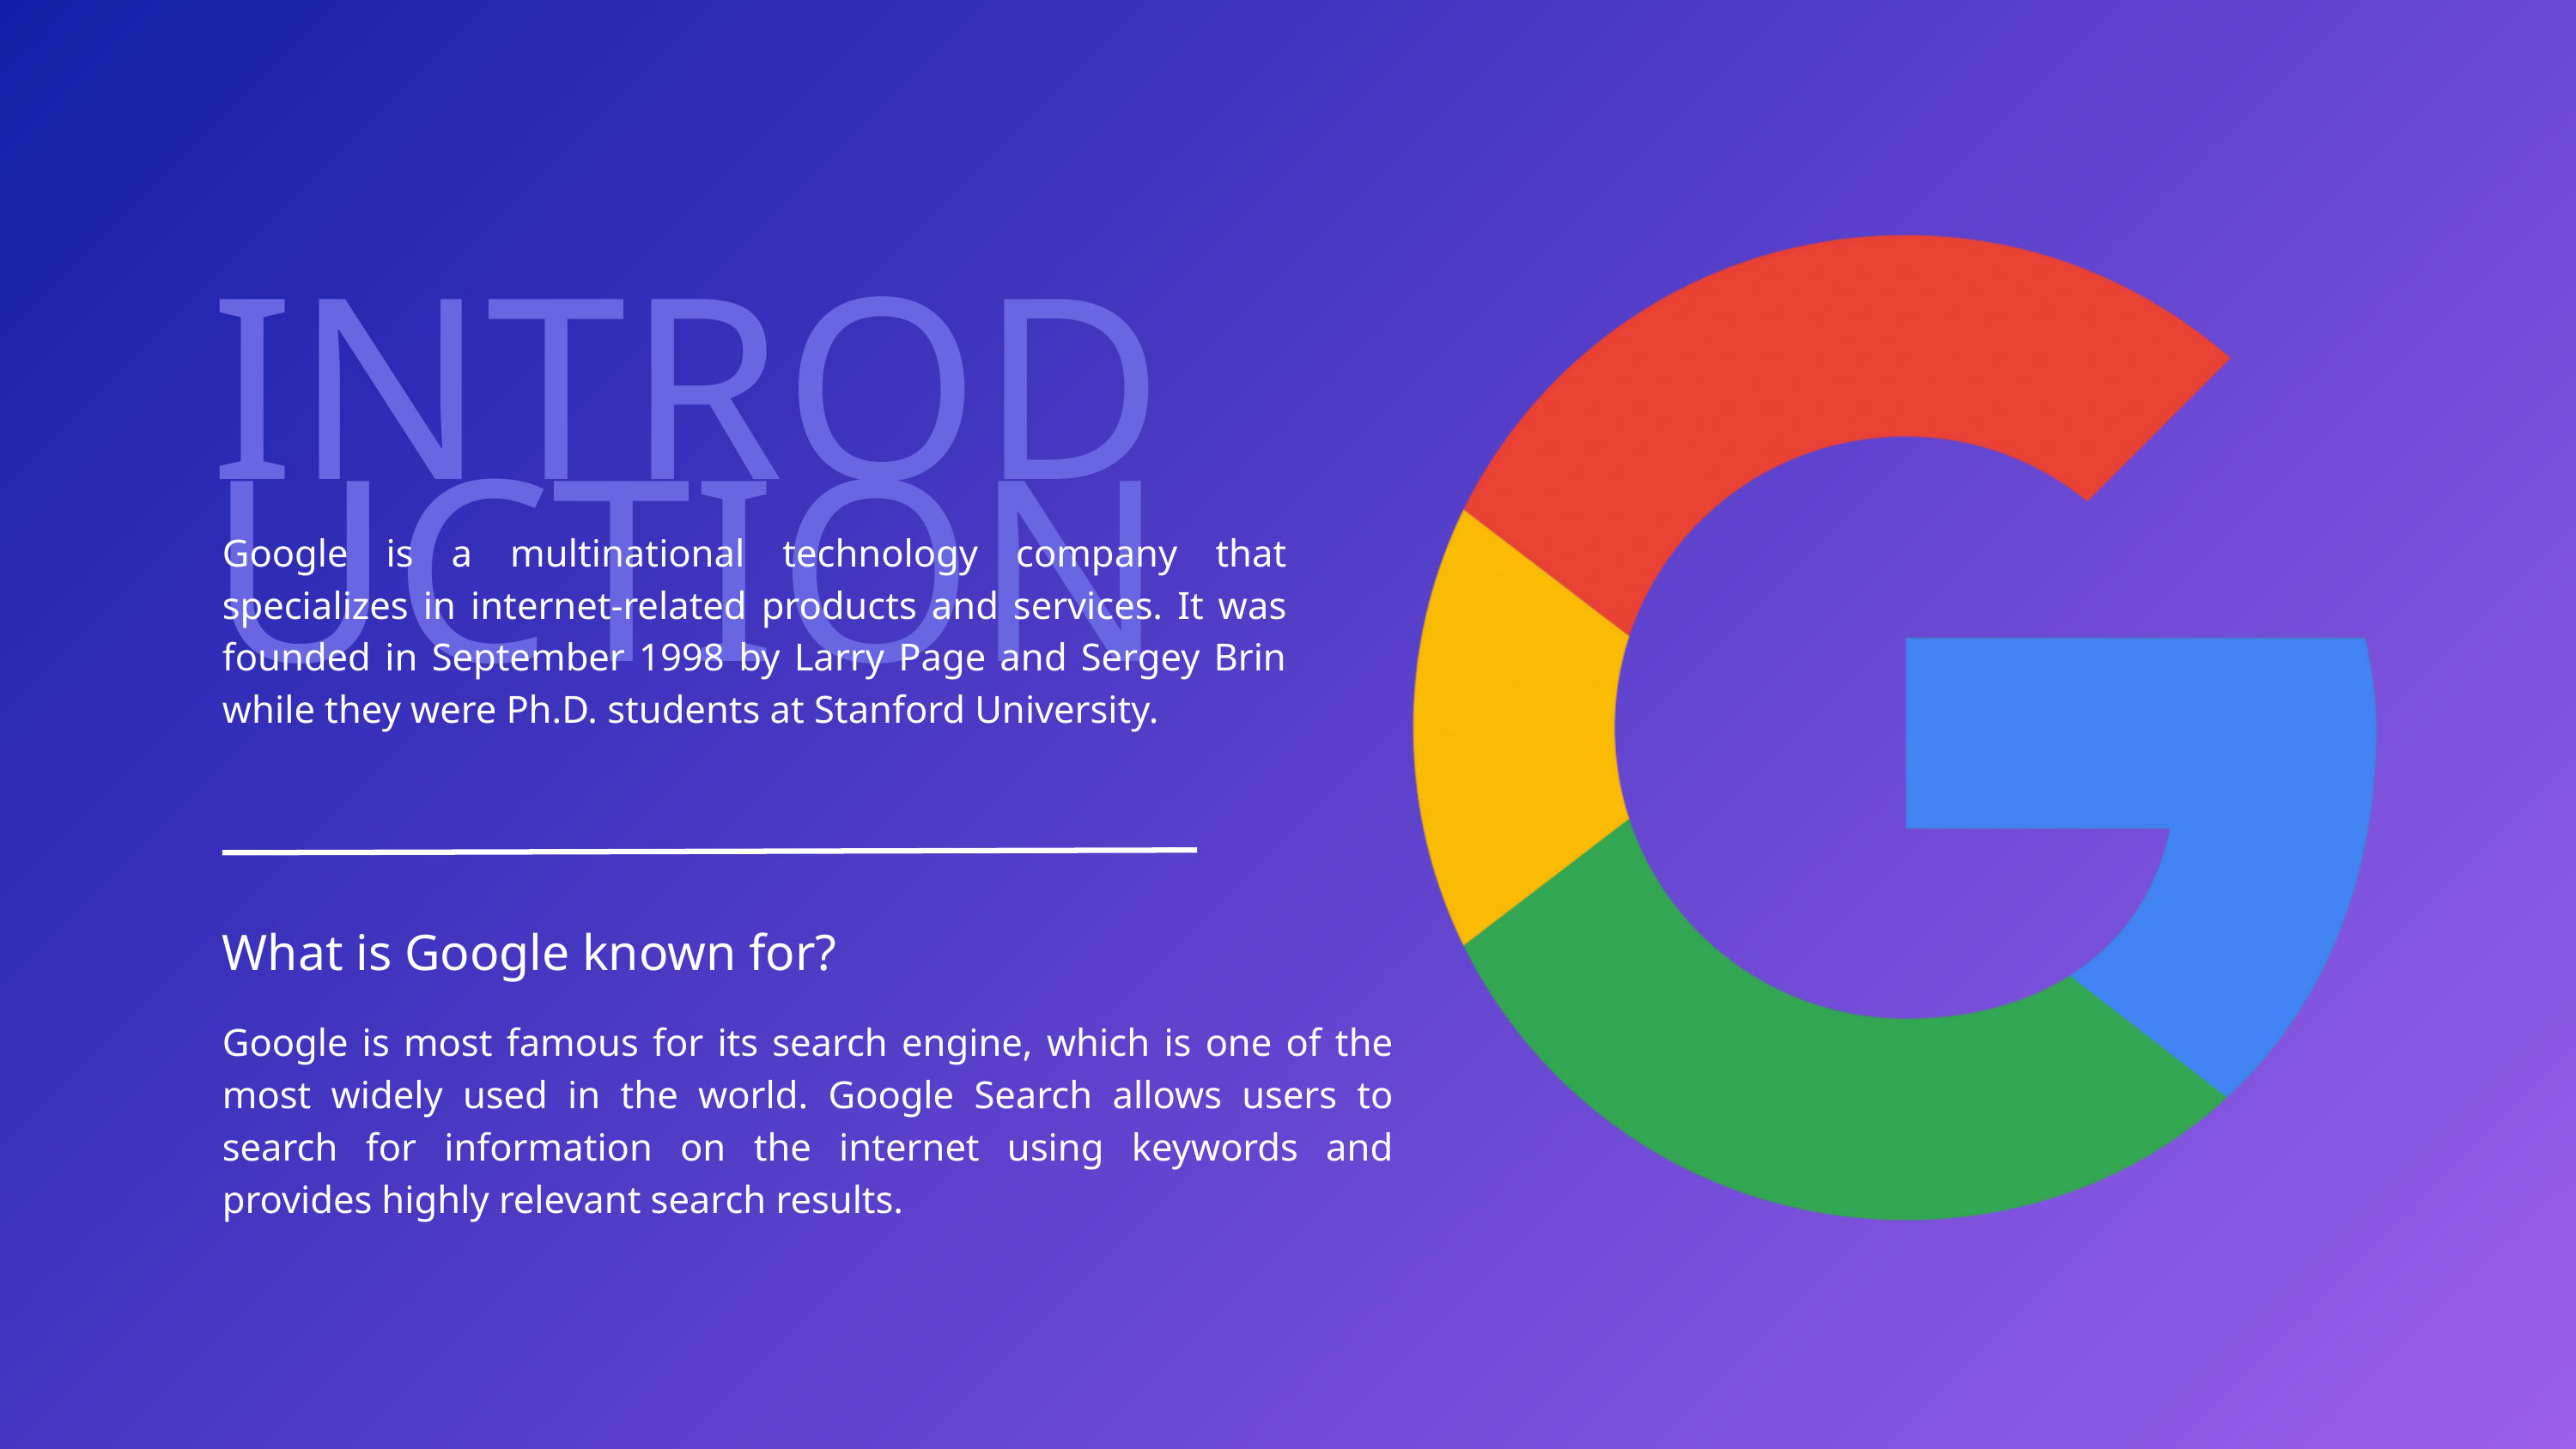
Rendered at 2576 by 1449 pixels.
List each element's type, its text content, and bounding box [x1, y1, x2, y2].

text_box Google is most famous for its search engine, which is one of the most widely used in the world. Google Search allows users to search for information on the internet using keywords and provides highly relevant search results. [222, 1011, 1395, 1222]
text_box INTRODUCTION [177, 349, 1198, 712]
text_box What is Google known for? [222, 912, 903, 980]
text_box Google is a multinational technology company that specializes in internet-related products and services. It was founded in September 1998 by Larry Page and Sergey Brin while they were Ph.D. students at Stanford University. [222, 521, 1288, 731]
text_box [1357, 187, 2432, 1262]
